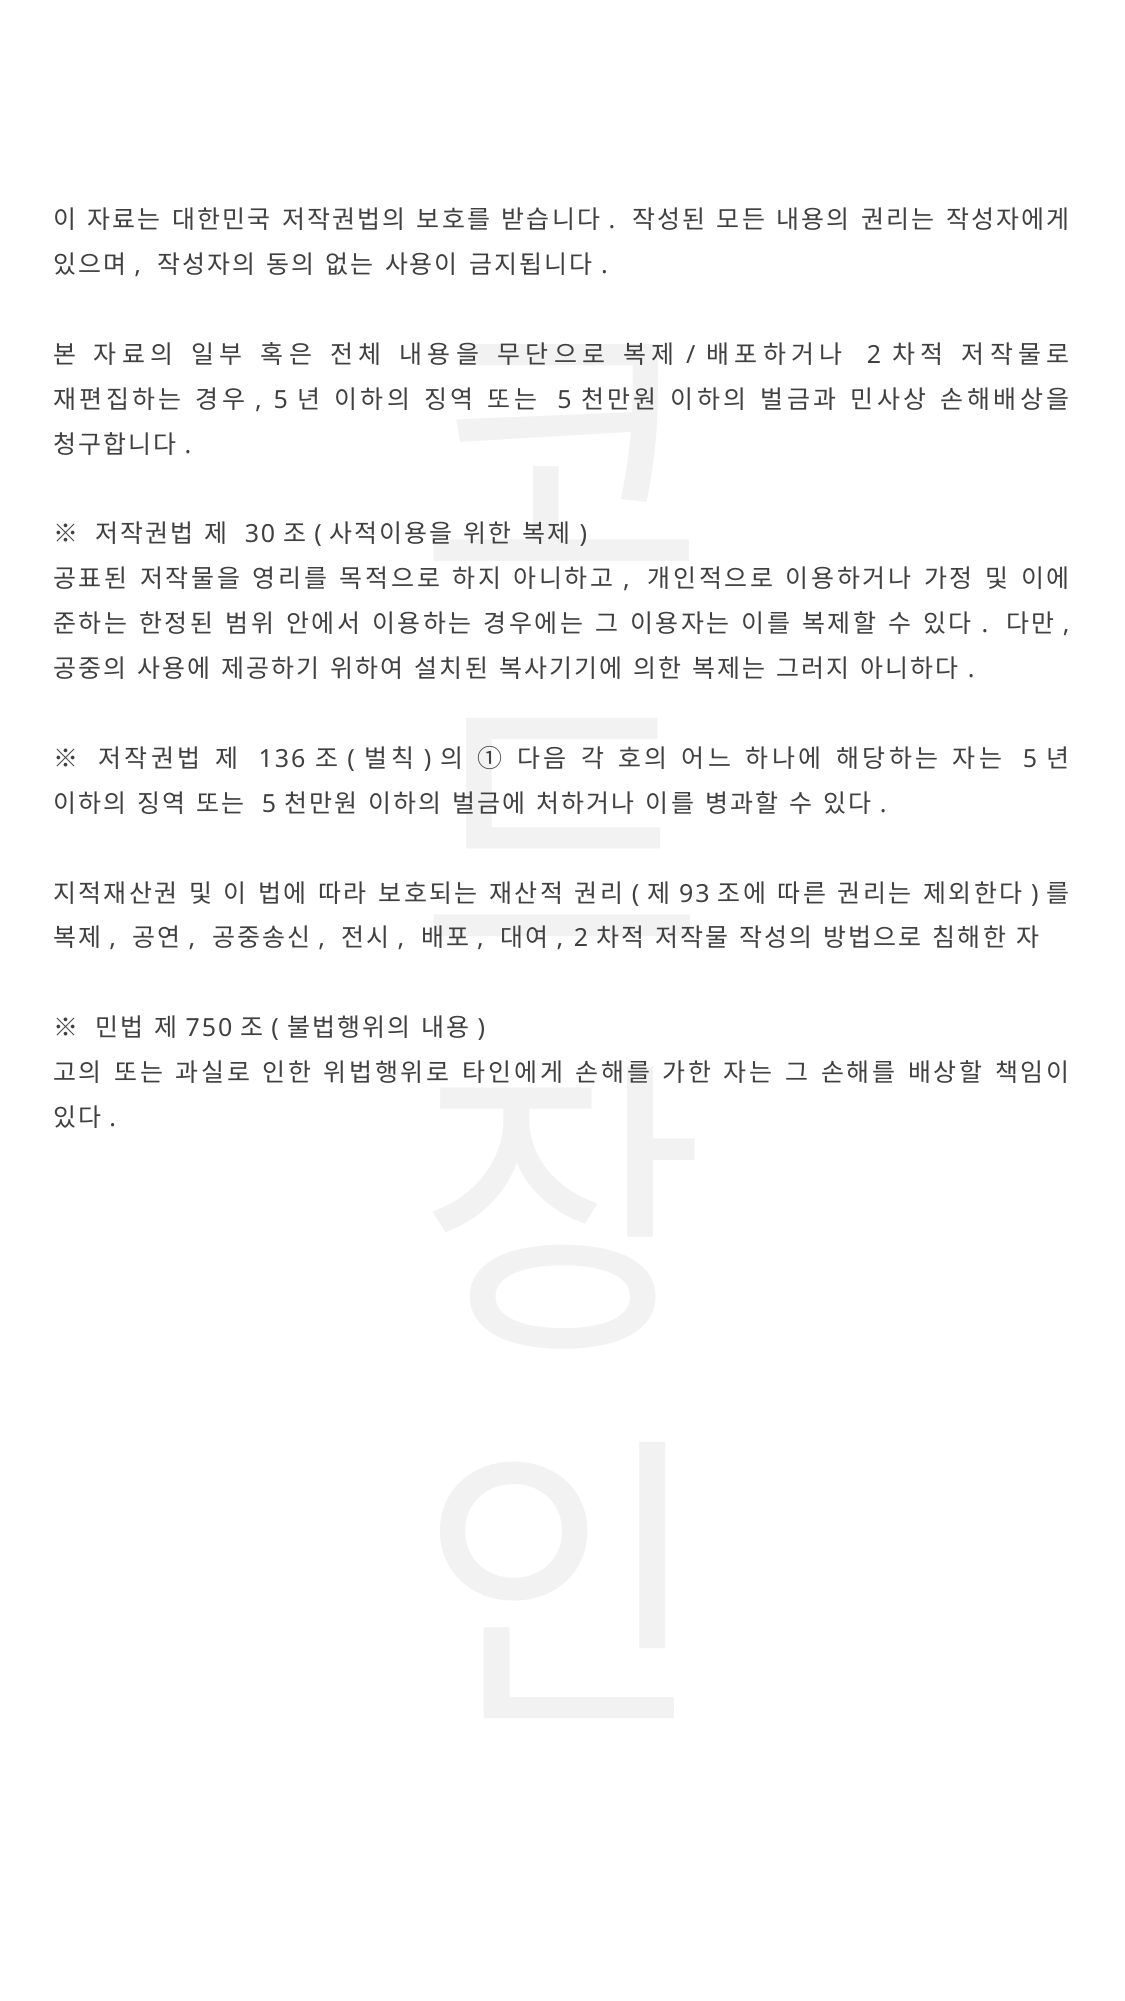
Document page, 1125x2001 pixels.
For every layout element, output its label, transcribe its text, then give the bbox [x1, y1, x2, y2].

text_box 이 자료는 대한민국 저작권법의 보호를 받습니다. 작성된 모든 내용의 권리는 작성자에게 있으며, 작성자의 동의 없는 사용이 금지됩니다. 본 자료의 일부 혹은 전체 내용을 무단으로 복제/배포하거나 2차적 저작물로 재편집하는 경우, 5년 이하의 징역 또는 5천만원 이하의 벌금과 민사상 손해배상을 청구합니다. ※ 저작권법 제 30조(사적이용을 위한 복제) 공표된 저작물을 영리를 목적으로 하지 아니하고, 개인적으로 이용하거나 가정 및 이에 준하는 한정된 범위 안에서 이용하는 경우에는 그 이용자는 이를 복제할 수 있다. 다만, 공중의 사용에 제공하기 위하여 설치된 복사기기에 의한 복제는 그러지 아니하다. ※ 저작권법 제 136조(벌칙)의 ① 다음 각 호의 어느 하나에 해당하는 자는 5년 이하의 징역 또는 5천만원 이하의 벌금에 처하거나 이를 병과할 수 있다. 지적재산권 및 이 법에 따라 보호되는 재산적 권리(제93조에 따른 권리는 제외한다)를 복제, 공연, 공중송신, 전시, 배포, 대여, 2차적 저작물 작성의 방법으로 침해한 자 ※ 민법 제750조(불법행위의 내용) 고의 또는 과실로 인한 위법행위로 타인에게 손해를 가한 자는 그 손해를 배상할 책임이 있다. [38, 181, 1087, 1139]
